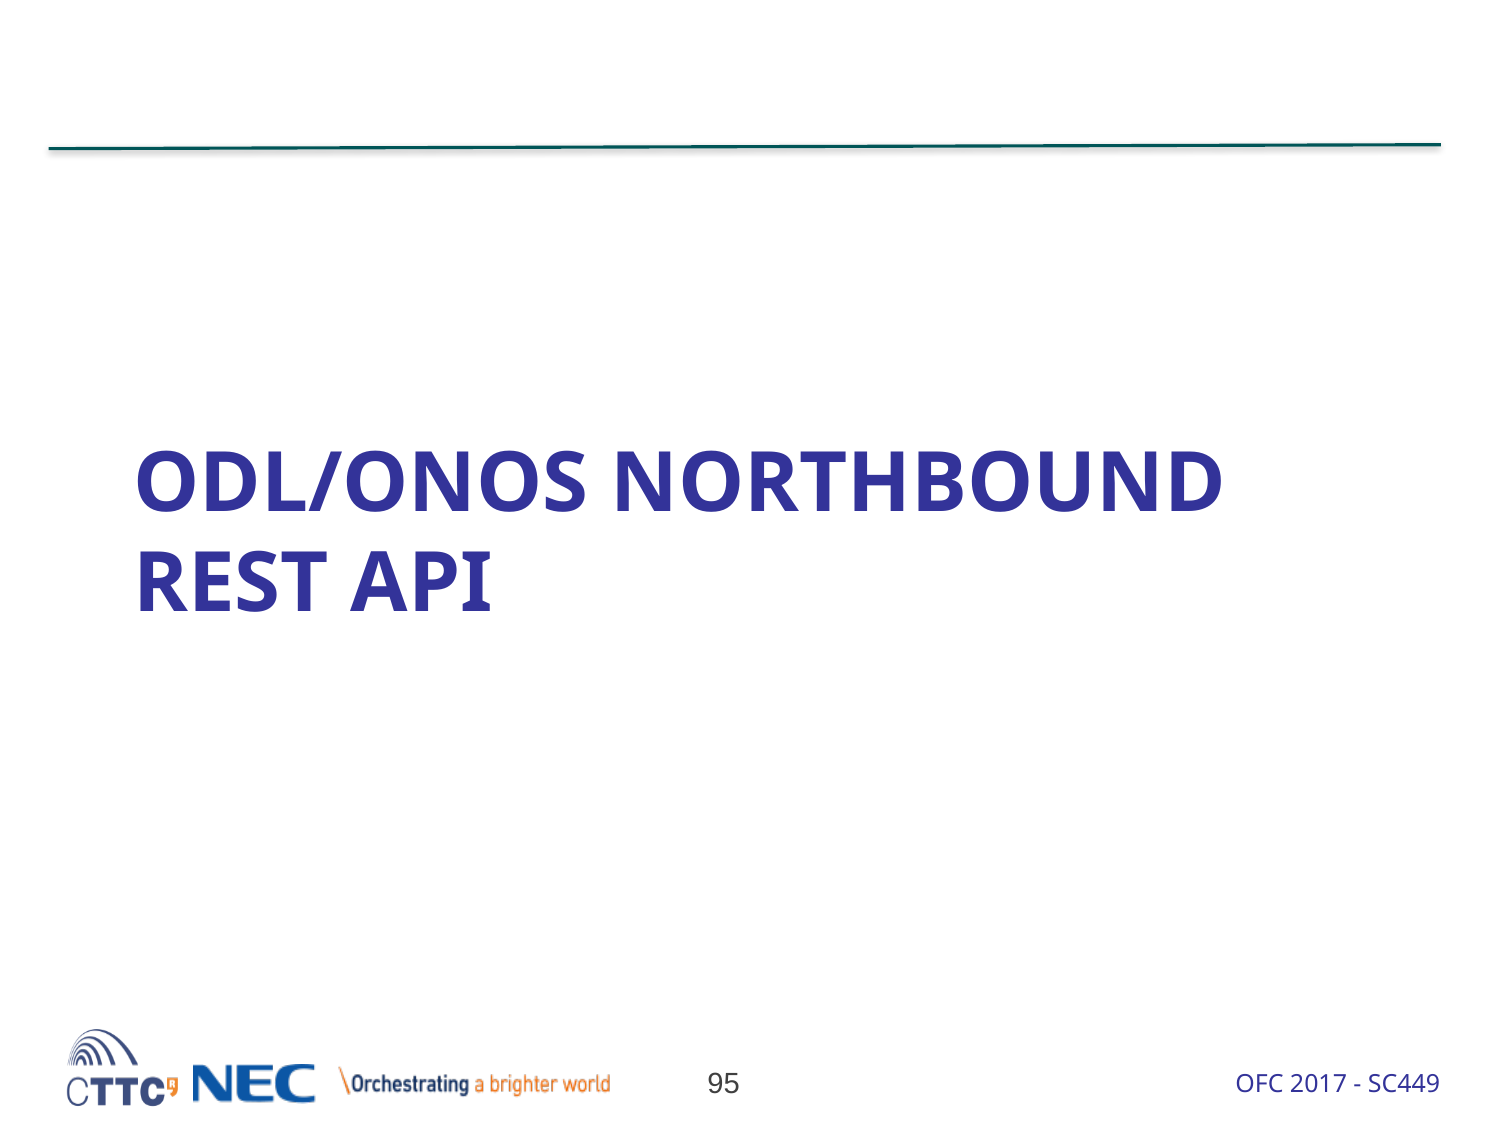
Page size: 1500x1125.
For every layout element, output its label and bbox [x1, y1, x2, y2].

title [118, 420, 1394, 644]
picture [193, 1064, 611, 1104]
slide_number [651, 1057, 797, 1118]
footer [1220, 1060, 1491, 1102]
picture [64, 1027, 180, 1110]
